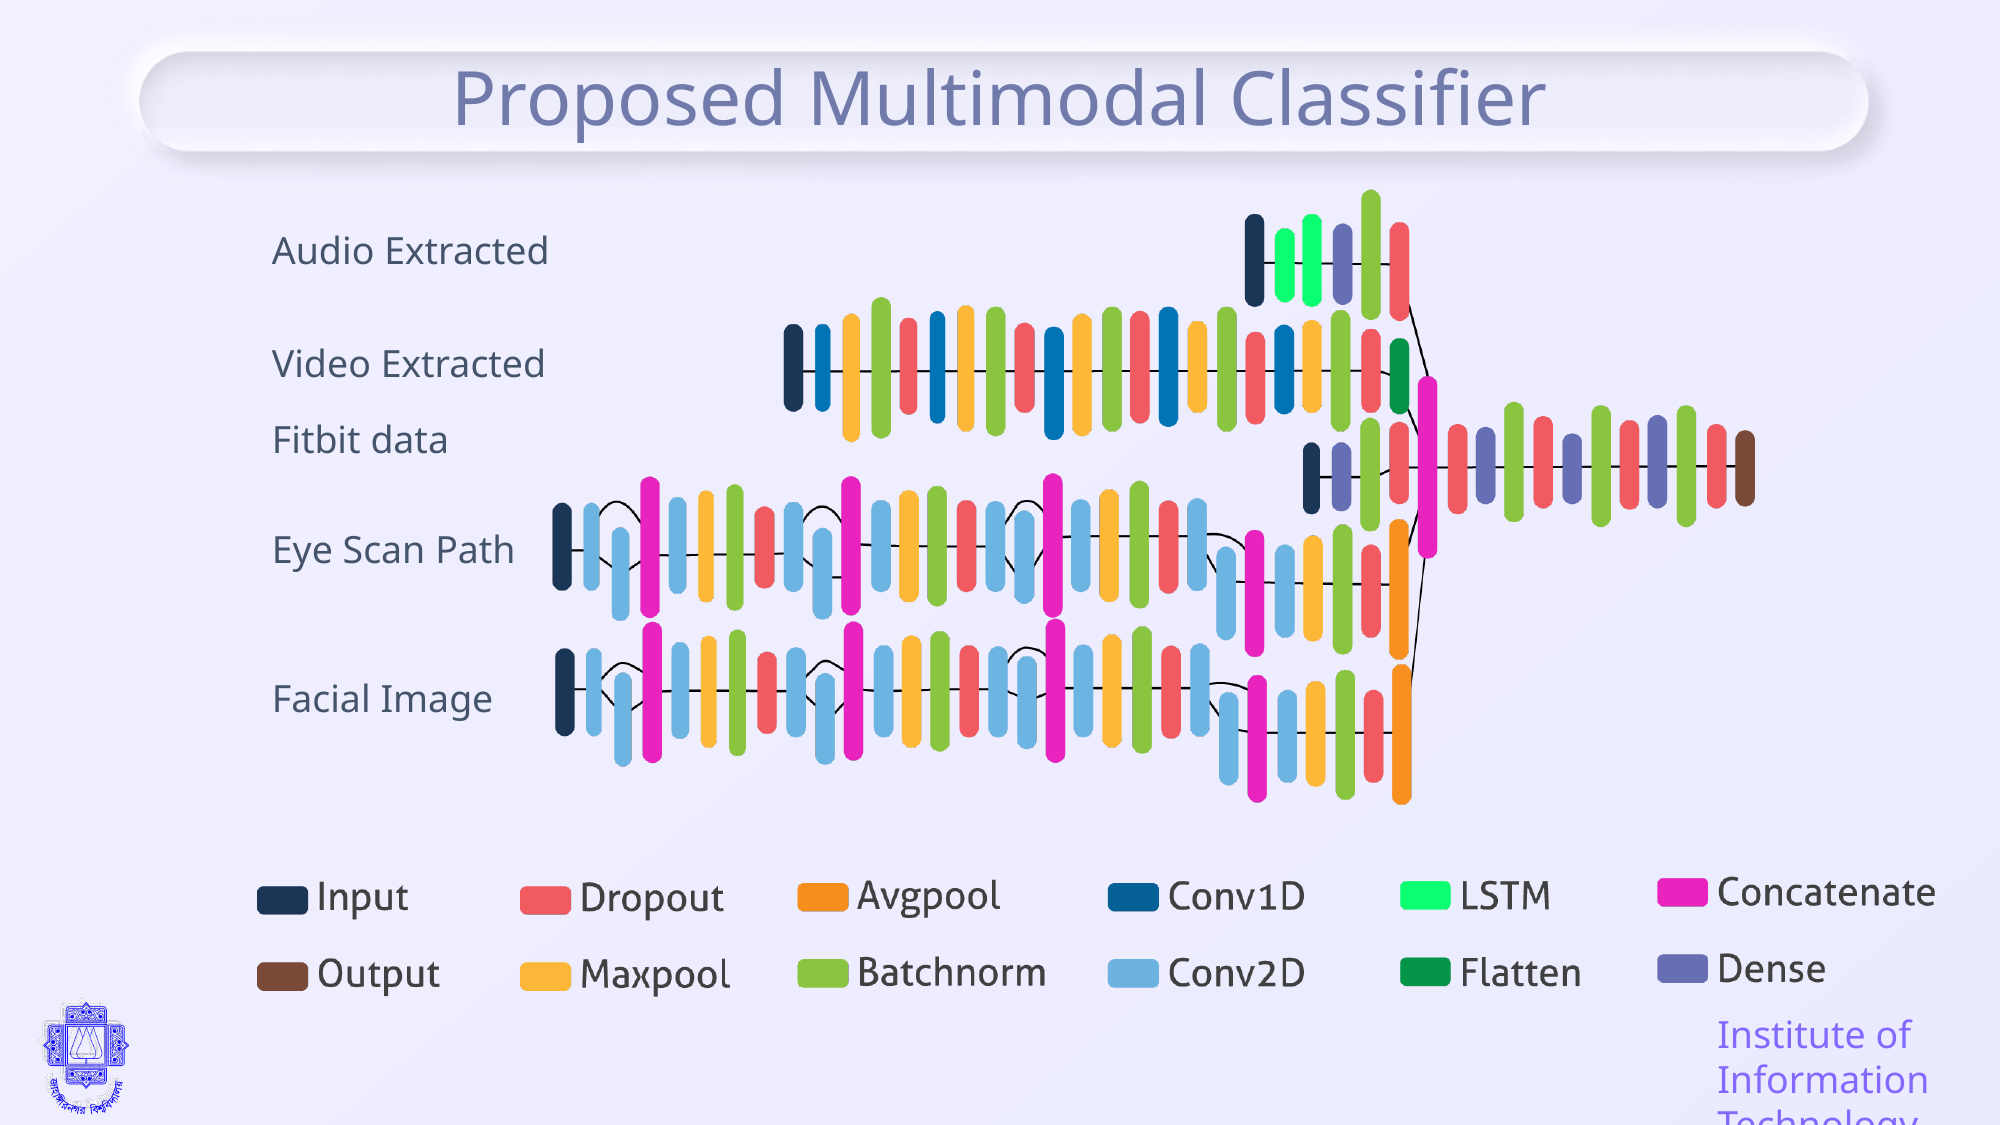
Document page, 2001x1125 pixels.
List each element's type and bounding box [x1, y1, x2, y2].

picture [0, 1000, 172, 1116]
picture [97, 9, 1938, 998]
